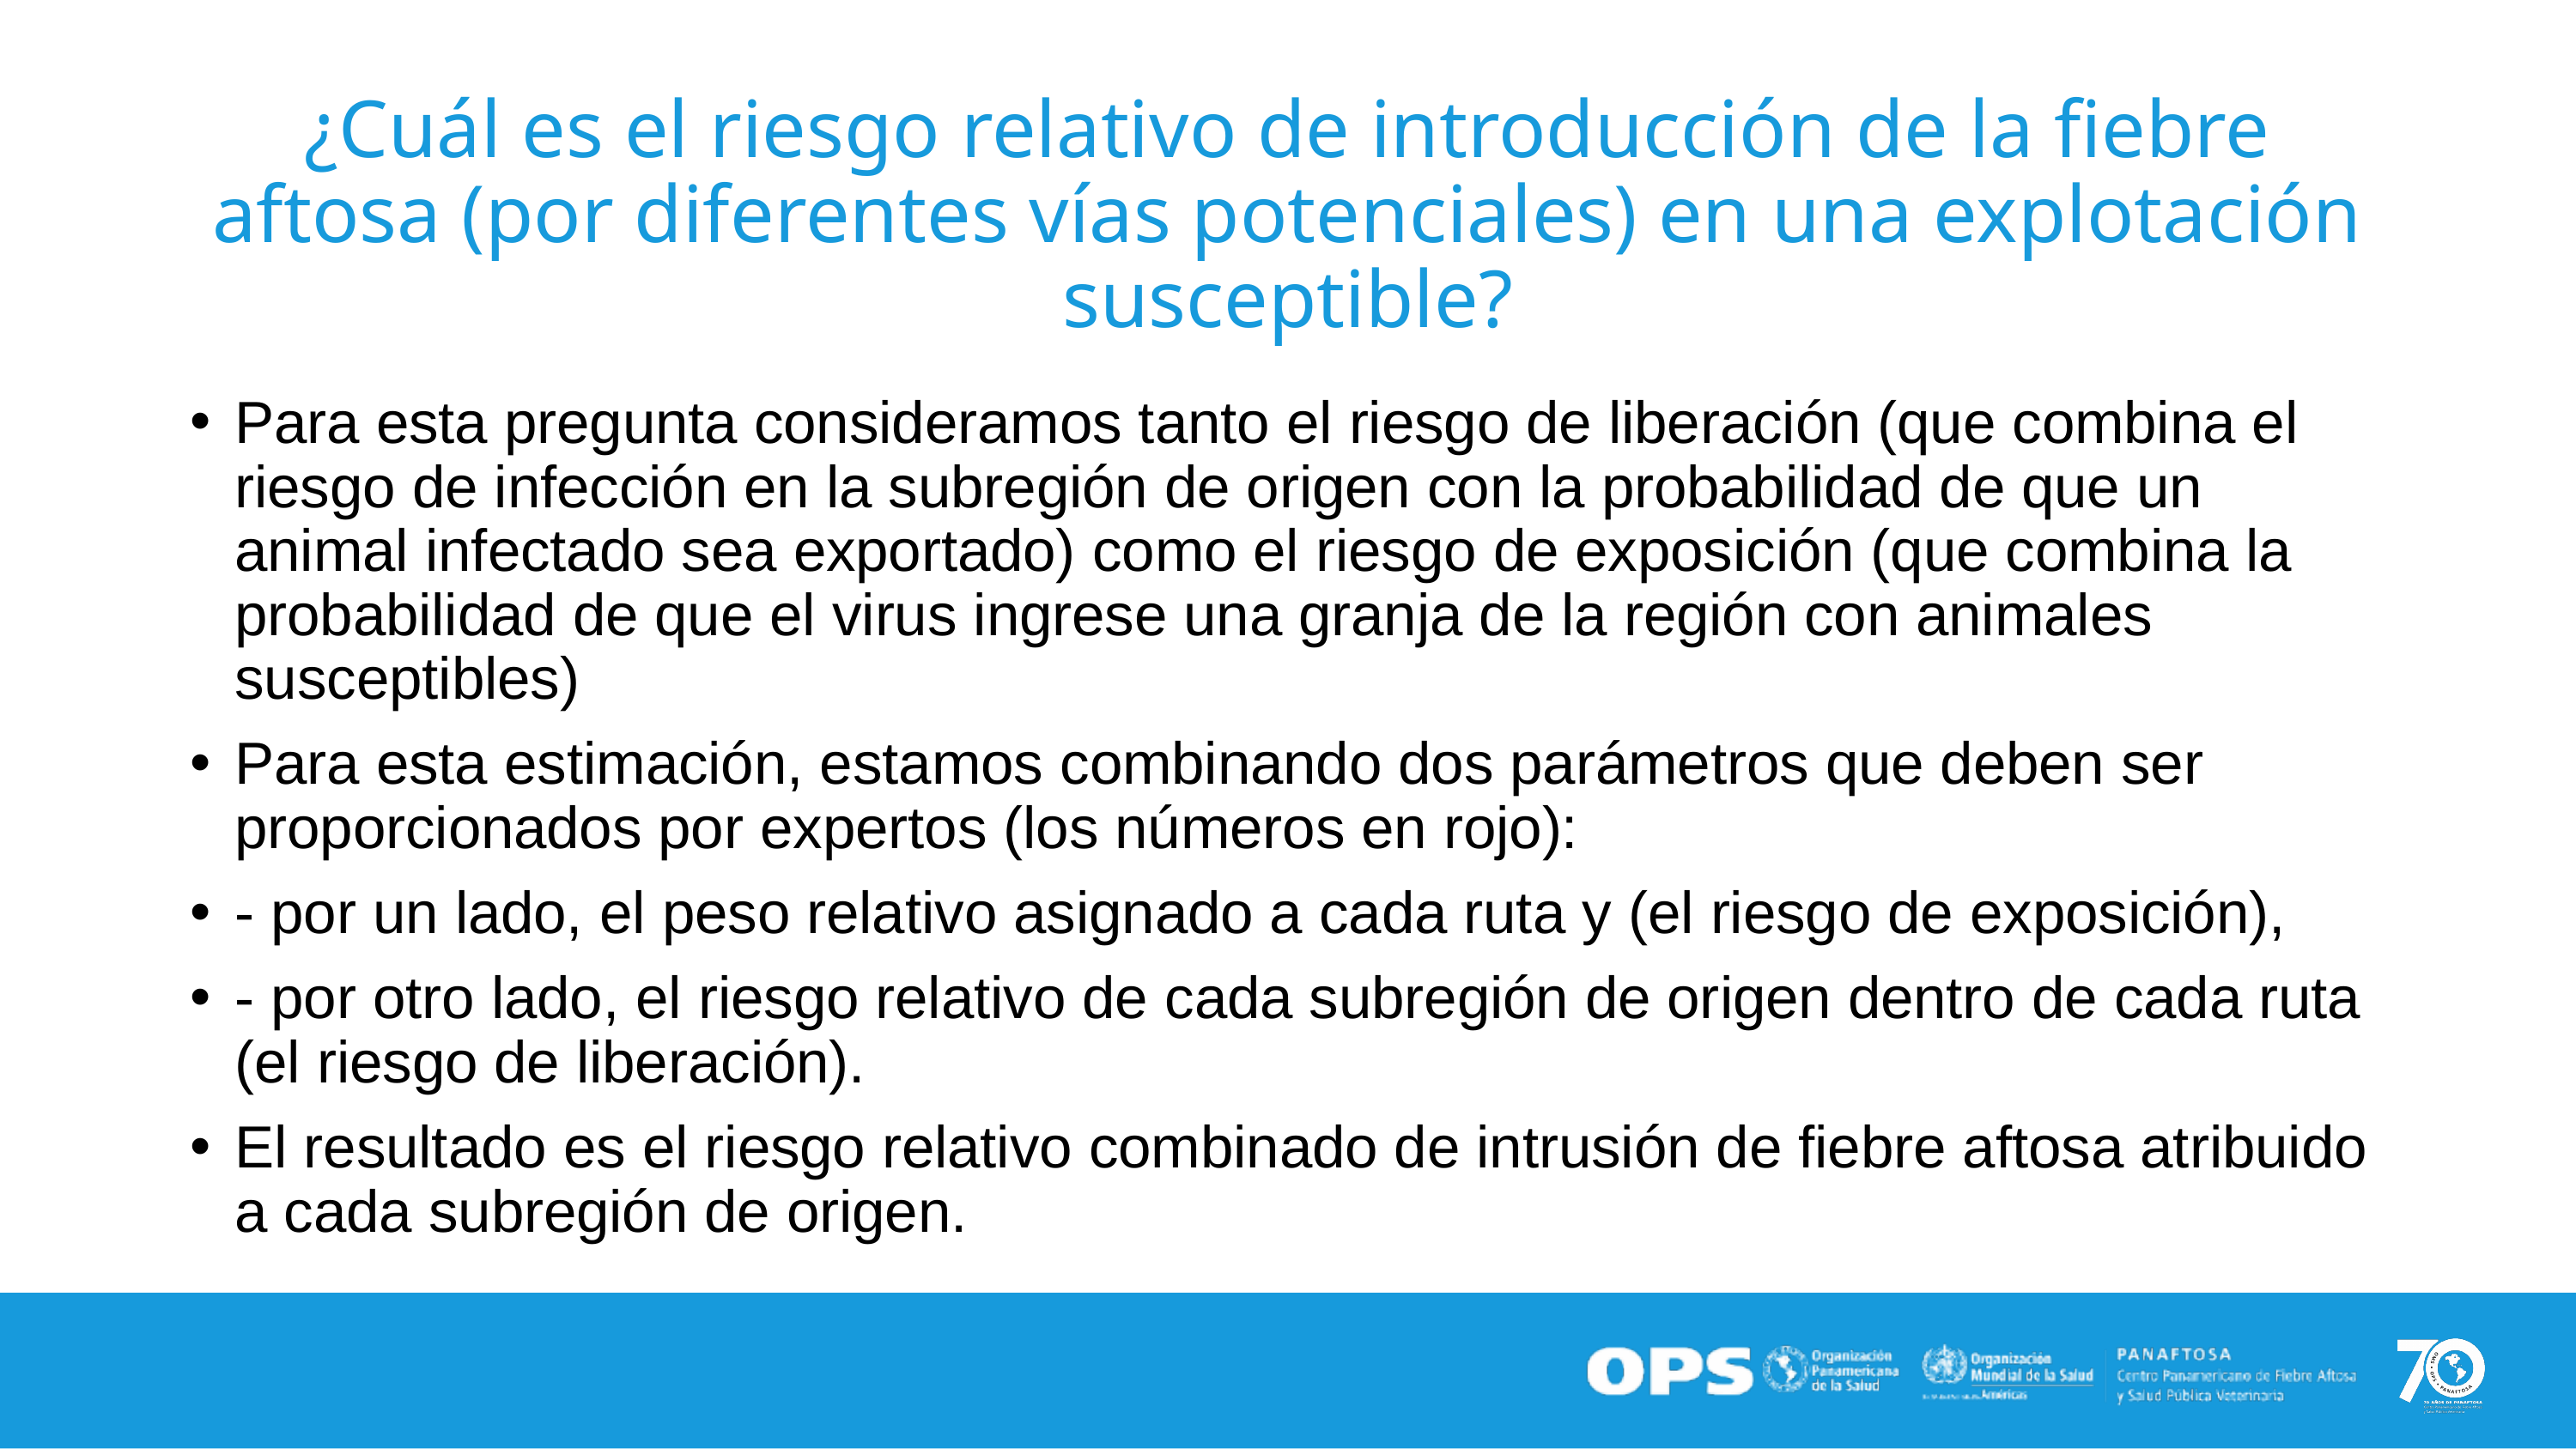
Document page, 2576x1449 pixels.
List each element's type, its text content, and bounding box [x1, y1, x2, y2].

list Para esta pregunta consideramos tanto el riesgo de liberación (que combina el riesgo de infección en la subregión de origen con la probabilidad de que un animal infectado sea exportado) como el riesgo de exposición (que combina la probabilidad de que el virus ingrese una granja de la región con animales susceptibles) Para esta estimación, estamos combinando dos parámetros que deben ser proporcionados por expertos (los números en rojo): - por un lado, el peso relativo asignado a cada ruta y (el riesgo de exposición), - por otro lado, el riesgo relativo de cada subregión de origen dentro de cada ruta (el riesgo de liberación). El resultado es el riesgo relativo combinado de intrusión de fiebre aftosa atribuido a cada subregión de origen. [177, 385, 2398, 1253]
picture [1564, 1324, 2381, 1420]
title ¿Cuál es el riesgo relativo de introducción de la fiebre aftosa (por diferentes vías potenciales) en una explotación susceptible? [177, 76, 2399, 357]
picture [2397, 1338, 2485, 1414]
